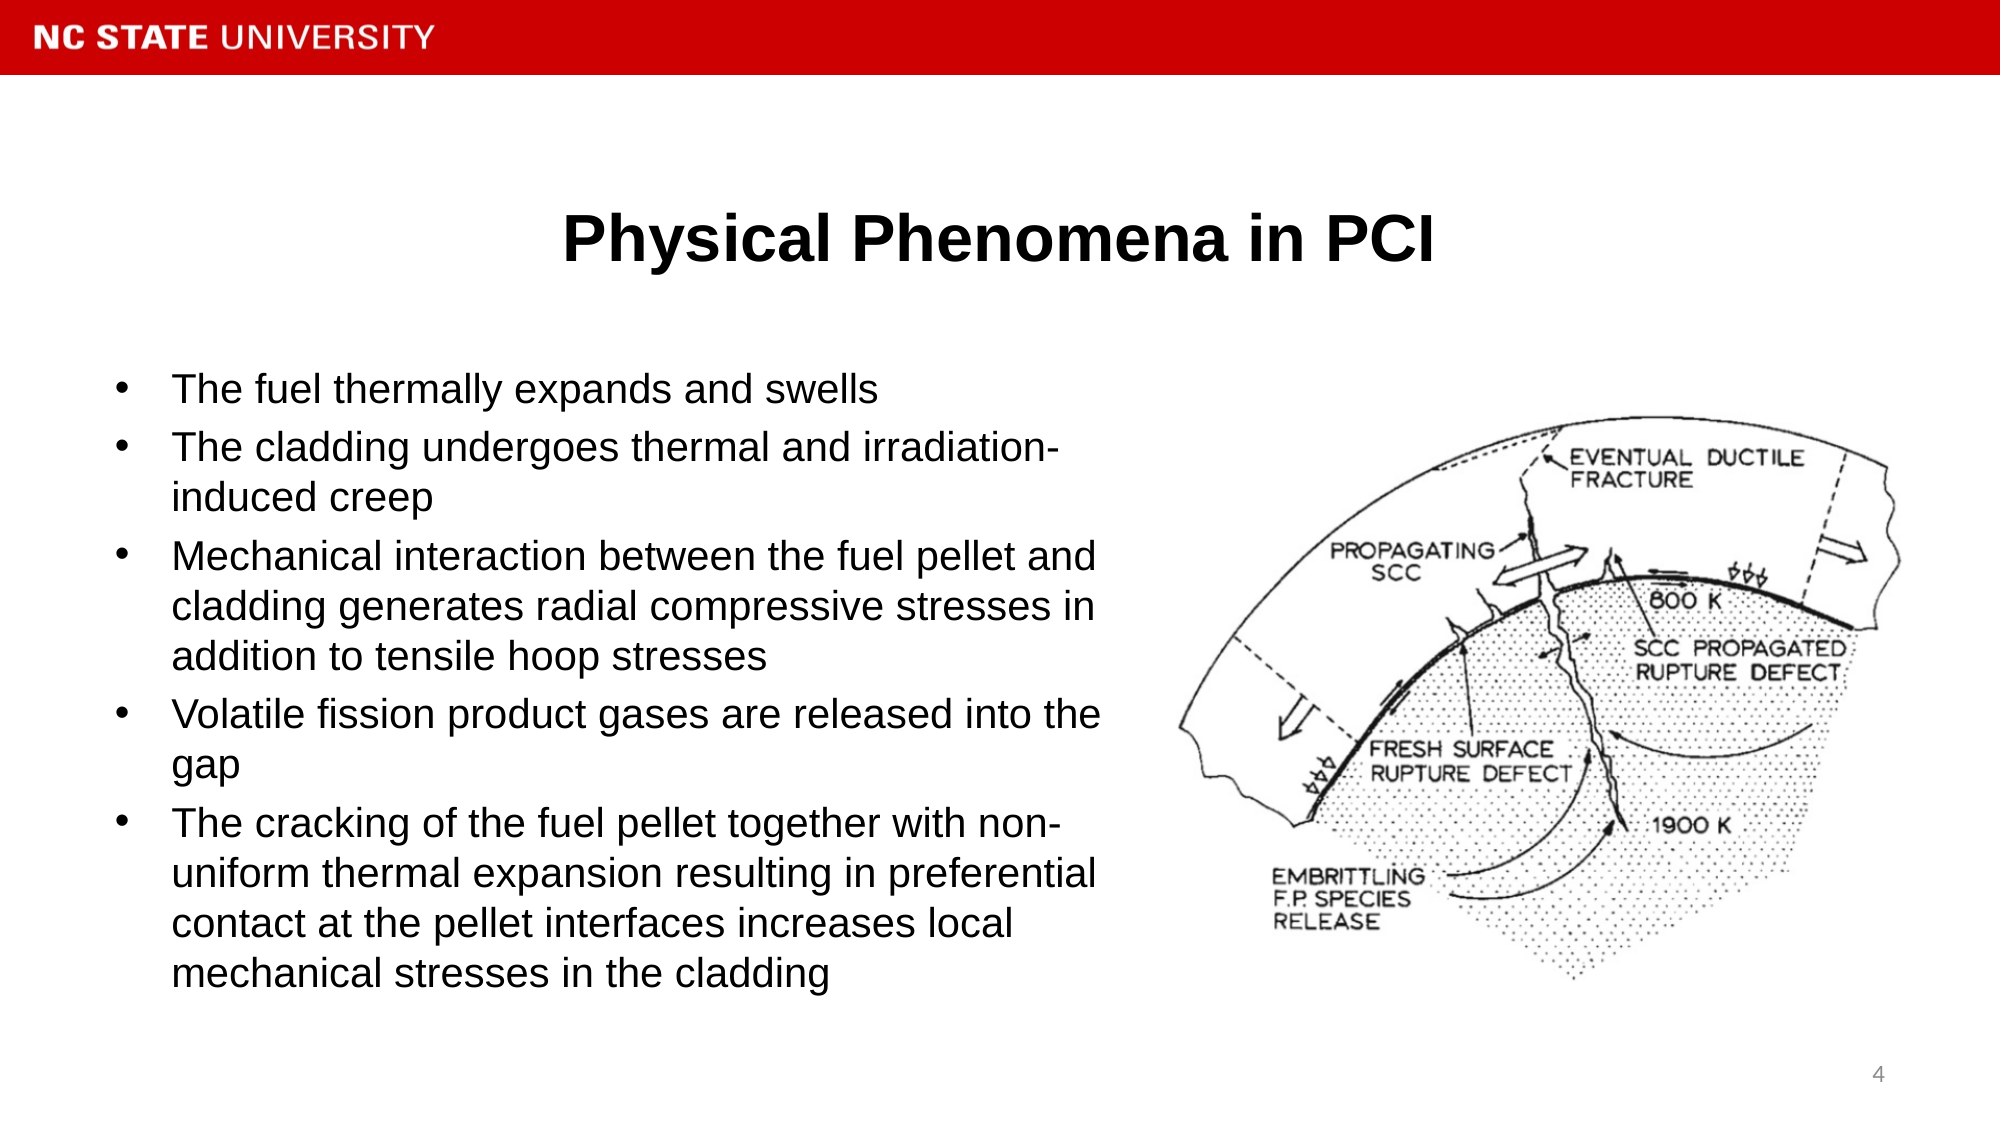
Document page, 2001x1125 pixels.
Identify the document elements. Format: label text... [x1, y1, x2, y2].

title Physical Phenomena in PCI [99, 147, 1900, 323]
picture [0, 0, 2000, 75]
list The fuel thermally expands and swells The cladding undergoes thermal and irradiation-induced creep Mechanical interaction between the fuel pellet and cladding generates radial compressive stresses in addition to tensile hoop stresses Volatile fission product gases are released into the gap The cracking of the fuel pellet together with non-uniform thermal expansion resulting in preferential contact at the pellet interfaces increases local mechanical stresses in the cladding [99, 354, 1158, 1005]
picture [1171, 367, 1931, 992]
slide_number 4 [1433, 1042, 1900, 1103]
